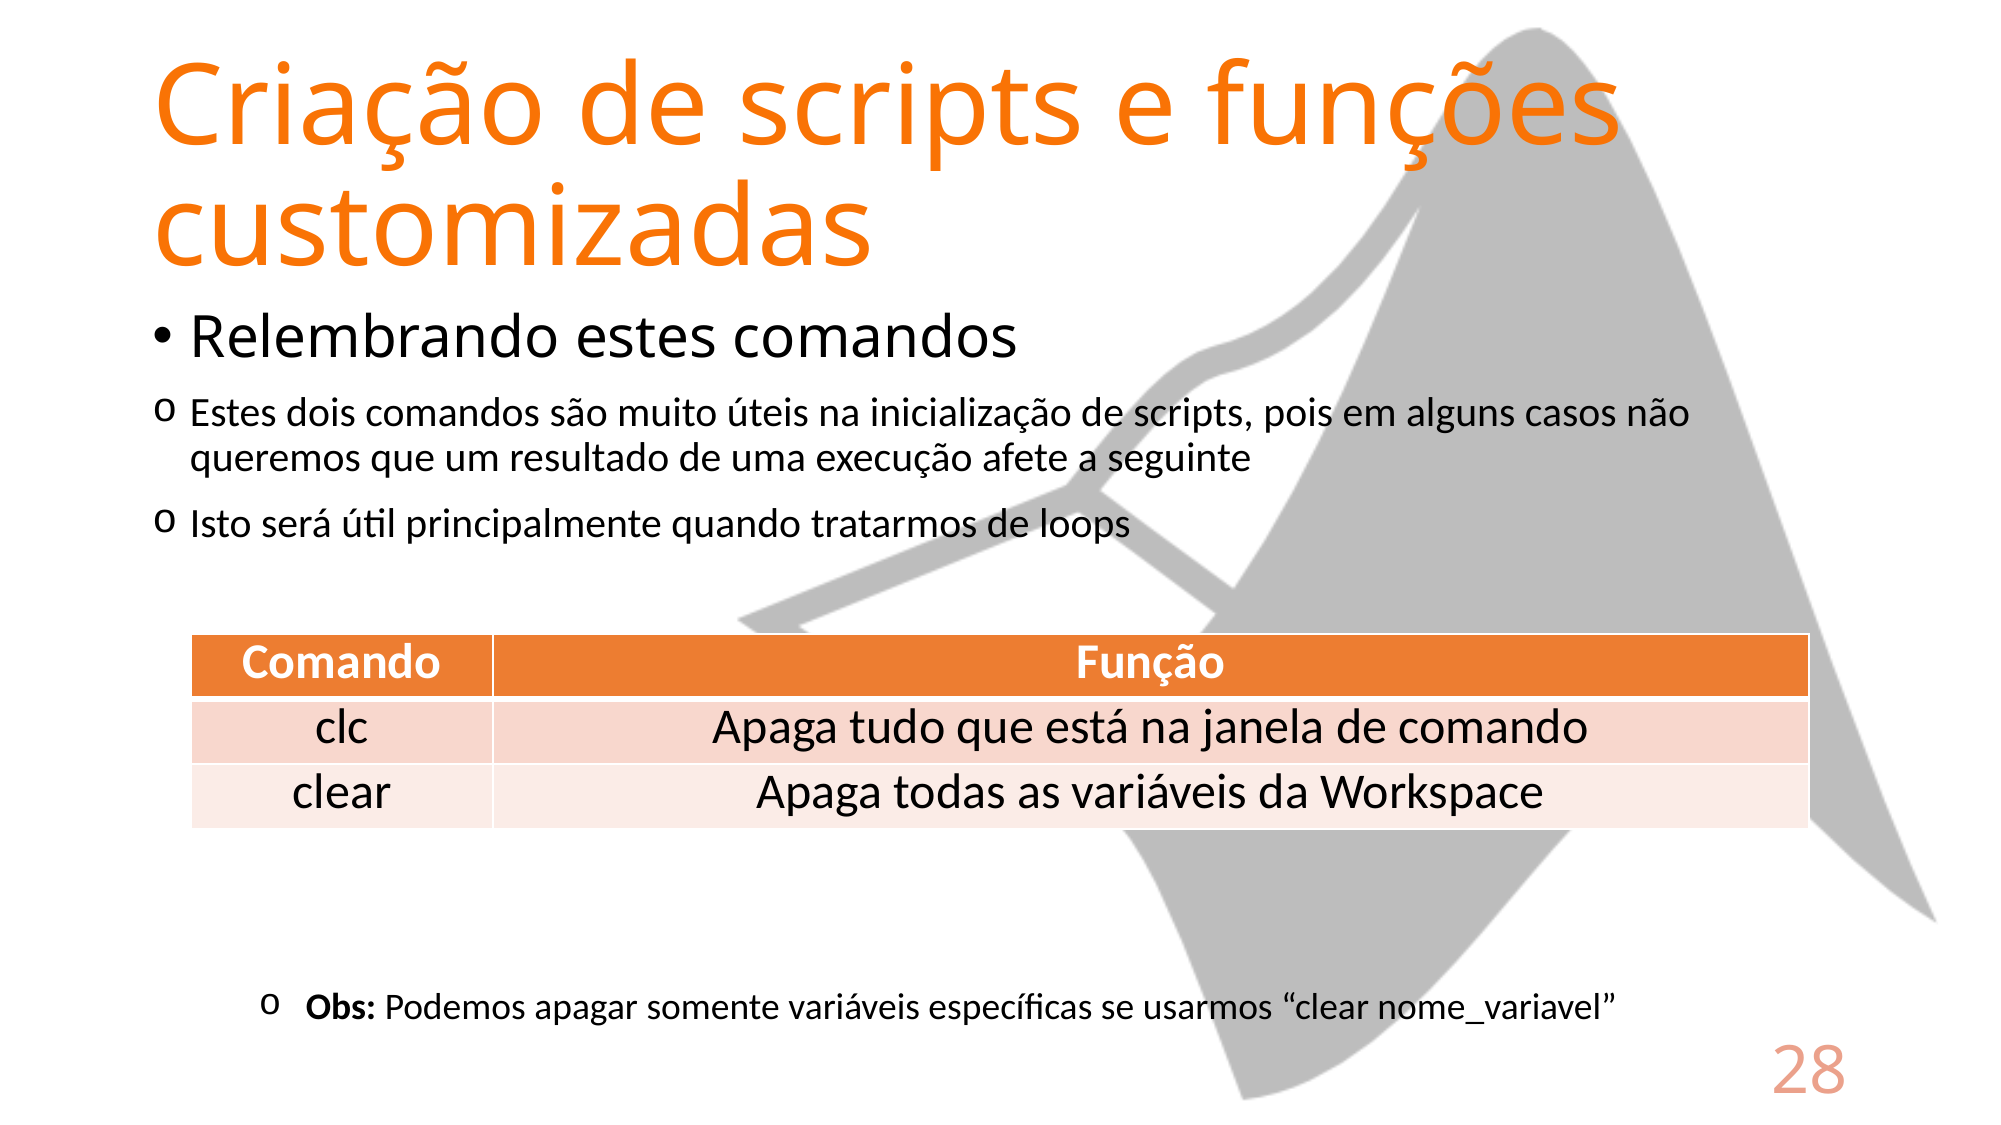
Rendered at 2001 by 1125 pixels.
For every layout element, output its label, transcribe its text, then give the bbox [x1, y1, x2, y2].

table_cell clear [192, 765, 492, 828]
table_cell clc [192, 702, 492, 763]
table_cell Apaga todas as variáveis da Workspace [494, 765, 1808, 828]
table_cell Apaga tudo que está na janela de comando [494, 702, 1808, 763]
table_header Comando [192, 635, 492, 696]
text_box Obs: Podemos apagar somente variáveis específicas se usarmos “clear nome_variavel” [244, 974, 1863, 1035]
table_header Função [494, 635, 1808, 696]
title Criação de scripts e funções customizadas [137, 59, 1863, 278]
list Relembrando estes comandos Estes dois comandos são muito úteis na inicialização de scripts, pois em alguns casos não queremos que um resultado de uma execução afete a seguinte Isto será útil principalmente quando tratarmos de loops [137, 299, 1863, 585]
slide_number 28 [1412, 1042, 1863, 1103]
